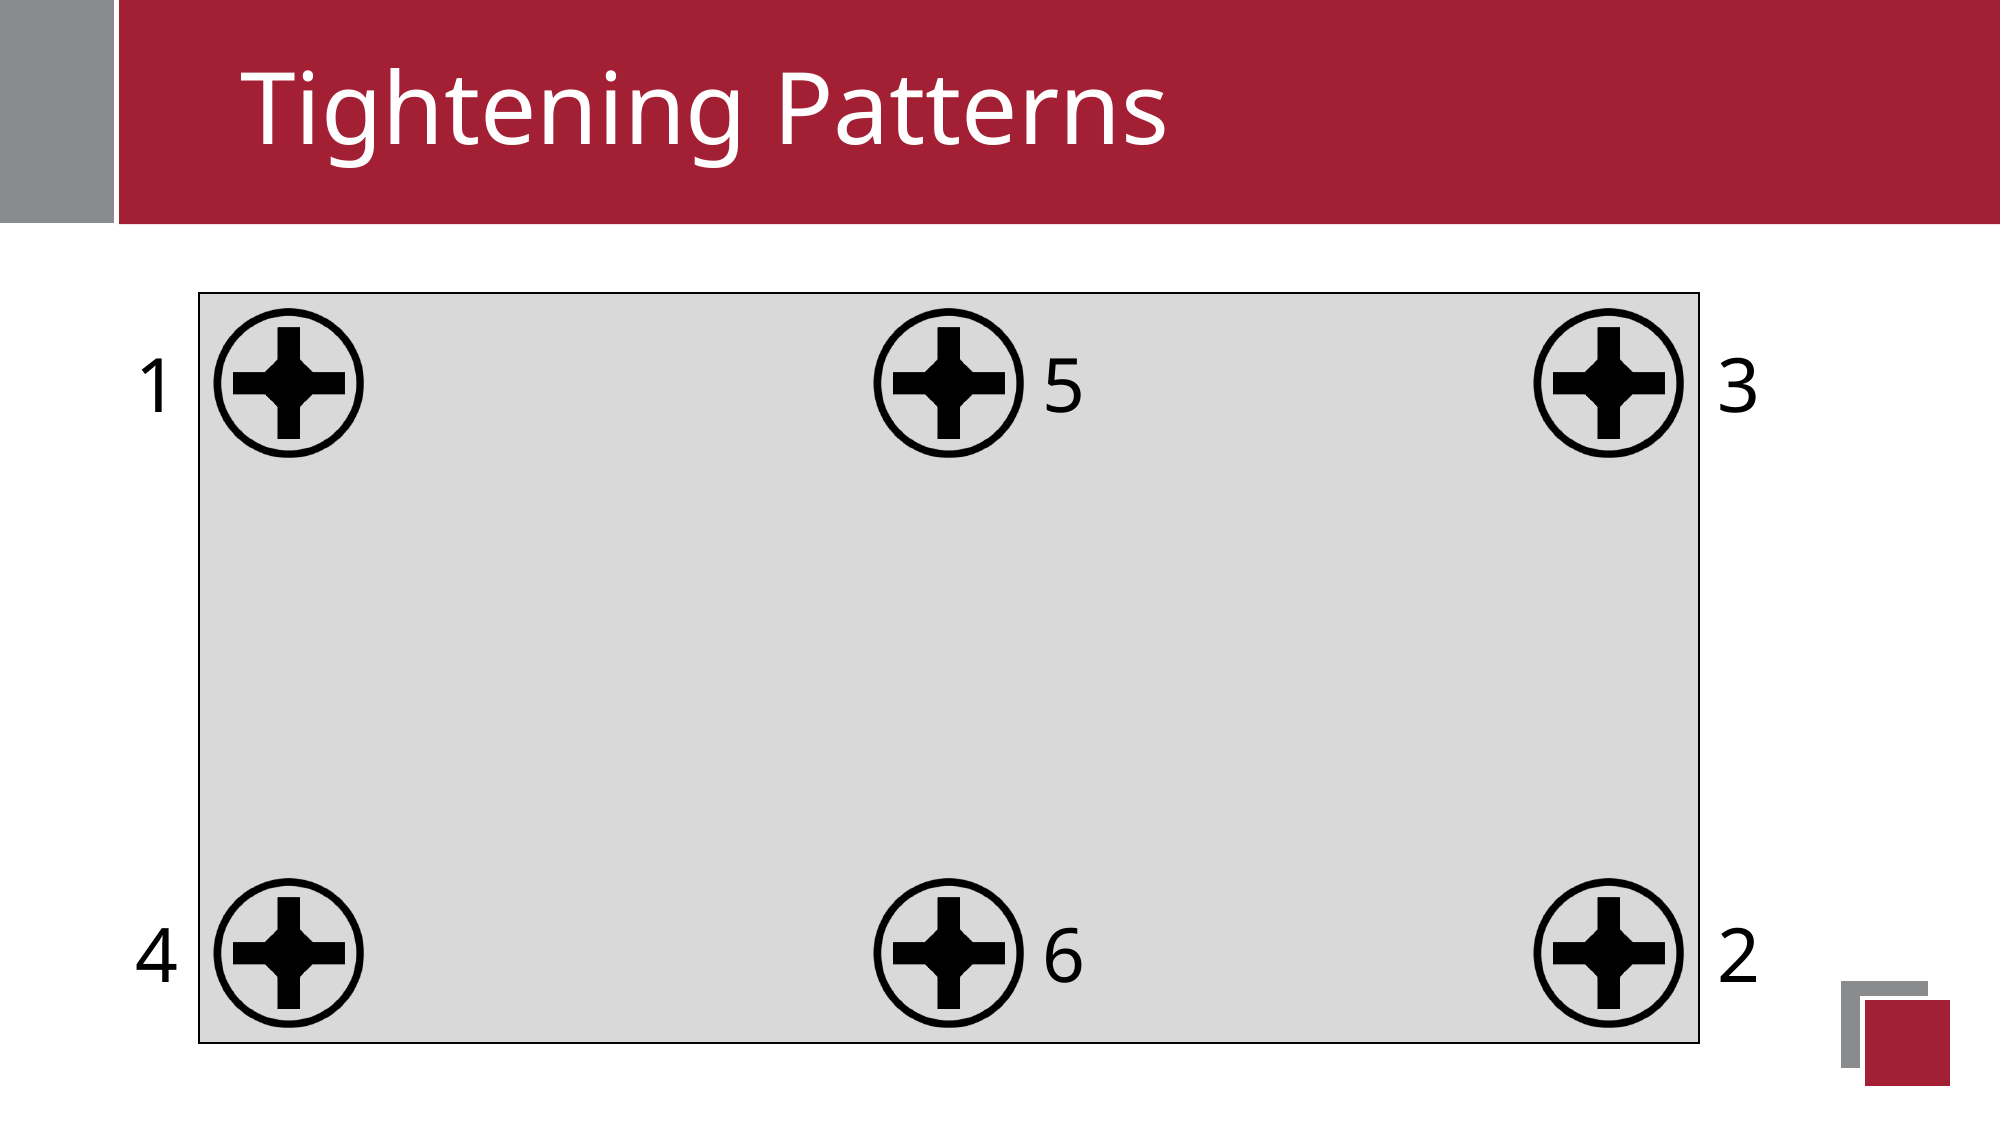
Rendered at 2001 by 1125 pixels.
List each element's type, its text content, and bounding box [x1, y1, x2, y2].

text_box [1861, 996, 1954, 1090]
text_box [0, 0, 117, 226]
title Tightening Patterns [225, 0, 1738, 225]
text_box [115, 292, 1781, 1044]
text_box [1838, 978, 1931, 1071]
text_box [117, 0, 225, 225]
text_box [1738, 0, 2000, 225]
